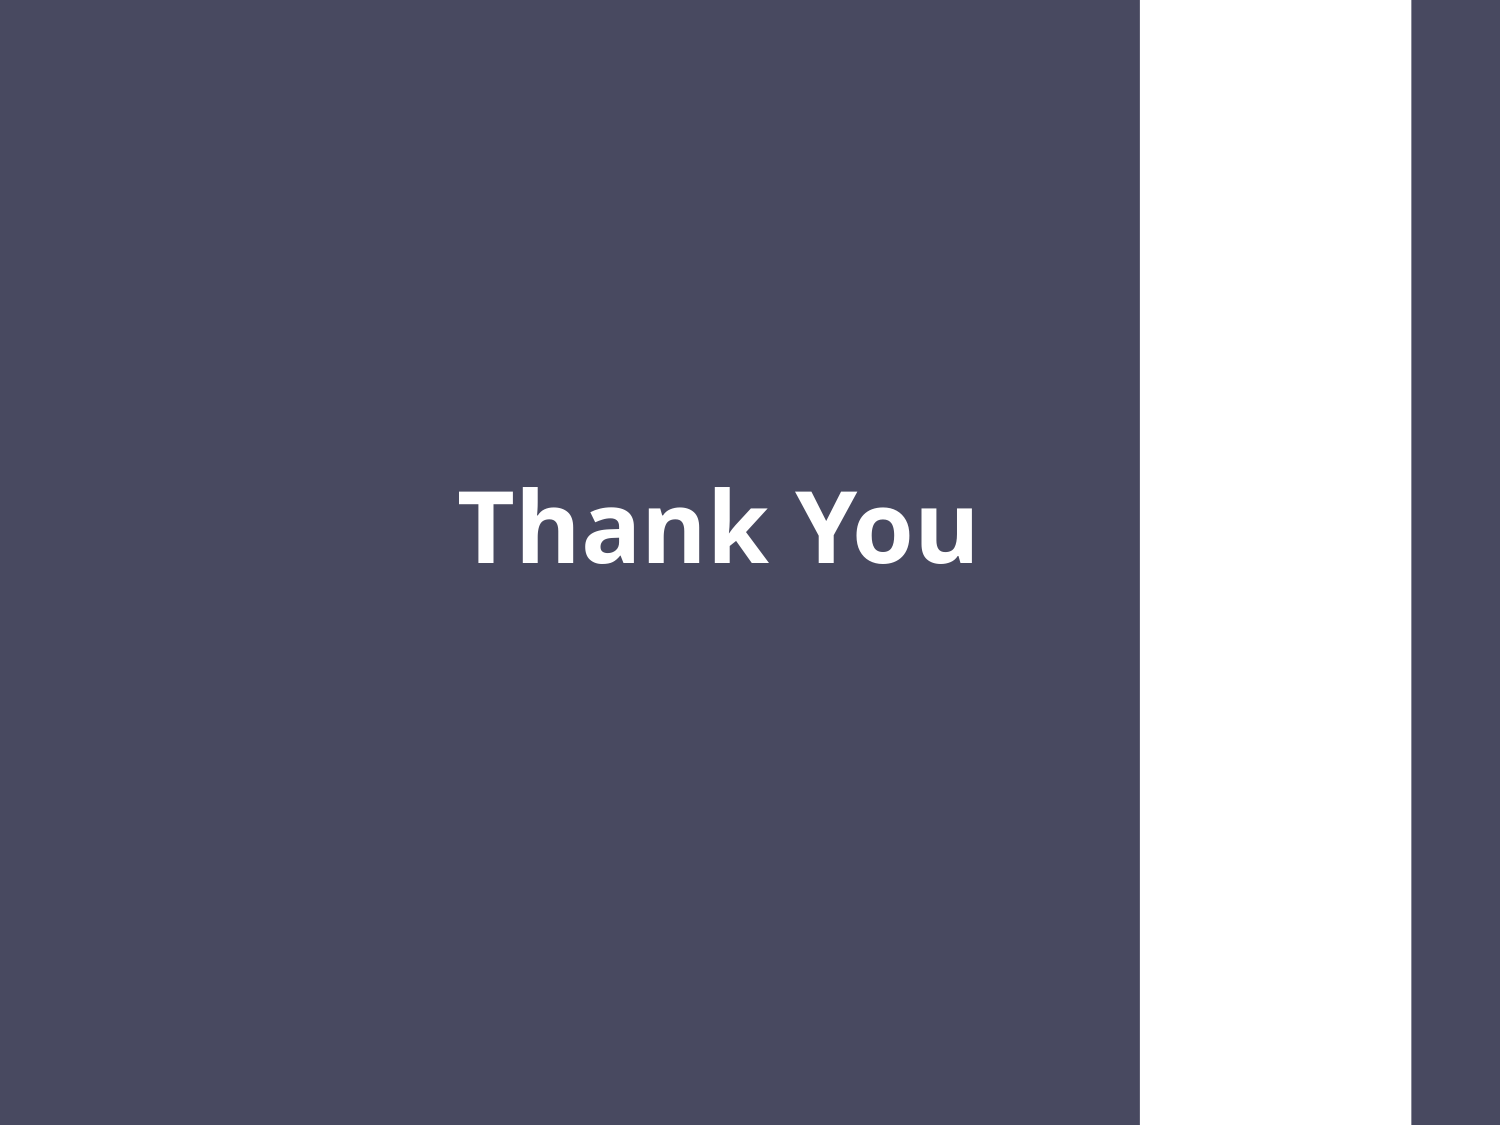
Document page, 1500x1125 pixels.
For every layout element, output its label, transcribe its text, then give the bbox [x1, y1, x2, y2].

text_box Thank You [442, 456, 1138, 621]
text_box [1138, 0, 1414, 1125]
